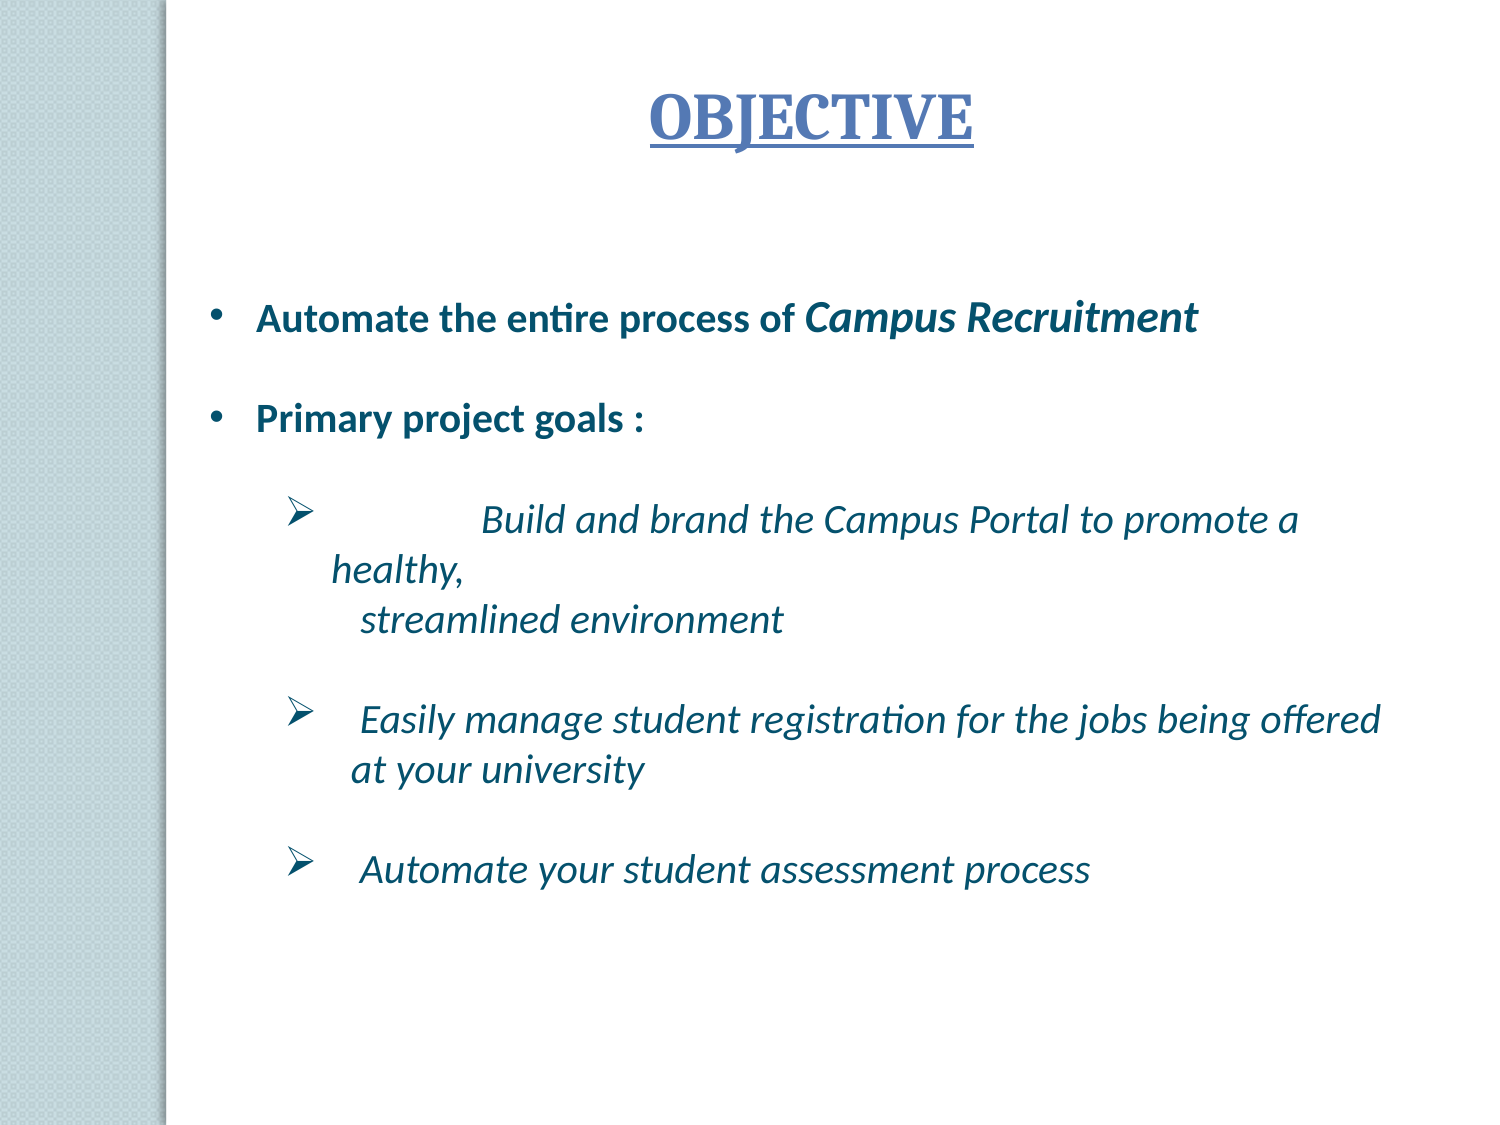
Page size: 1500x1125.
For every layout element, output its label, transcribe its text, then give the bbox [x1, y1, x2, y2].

text_box OBJECTIVE [407, 64, 1217, 160]
text_box Automate the entire process of Campus Recruitment Primary project goals : Build and brand the Campus Portal to promote a healthy, streamlined environment Easily manage student registration for the jobs being offered at your university Automate your student assessment process [194, 278, 1412, 944]
